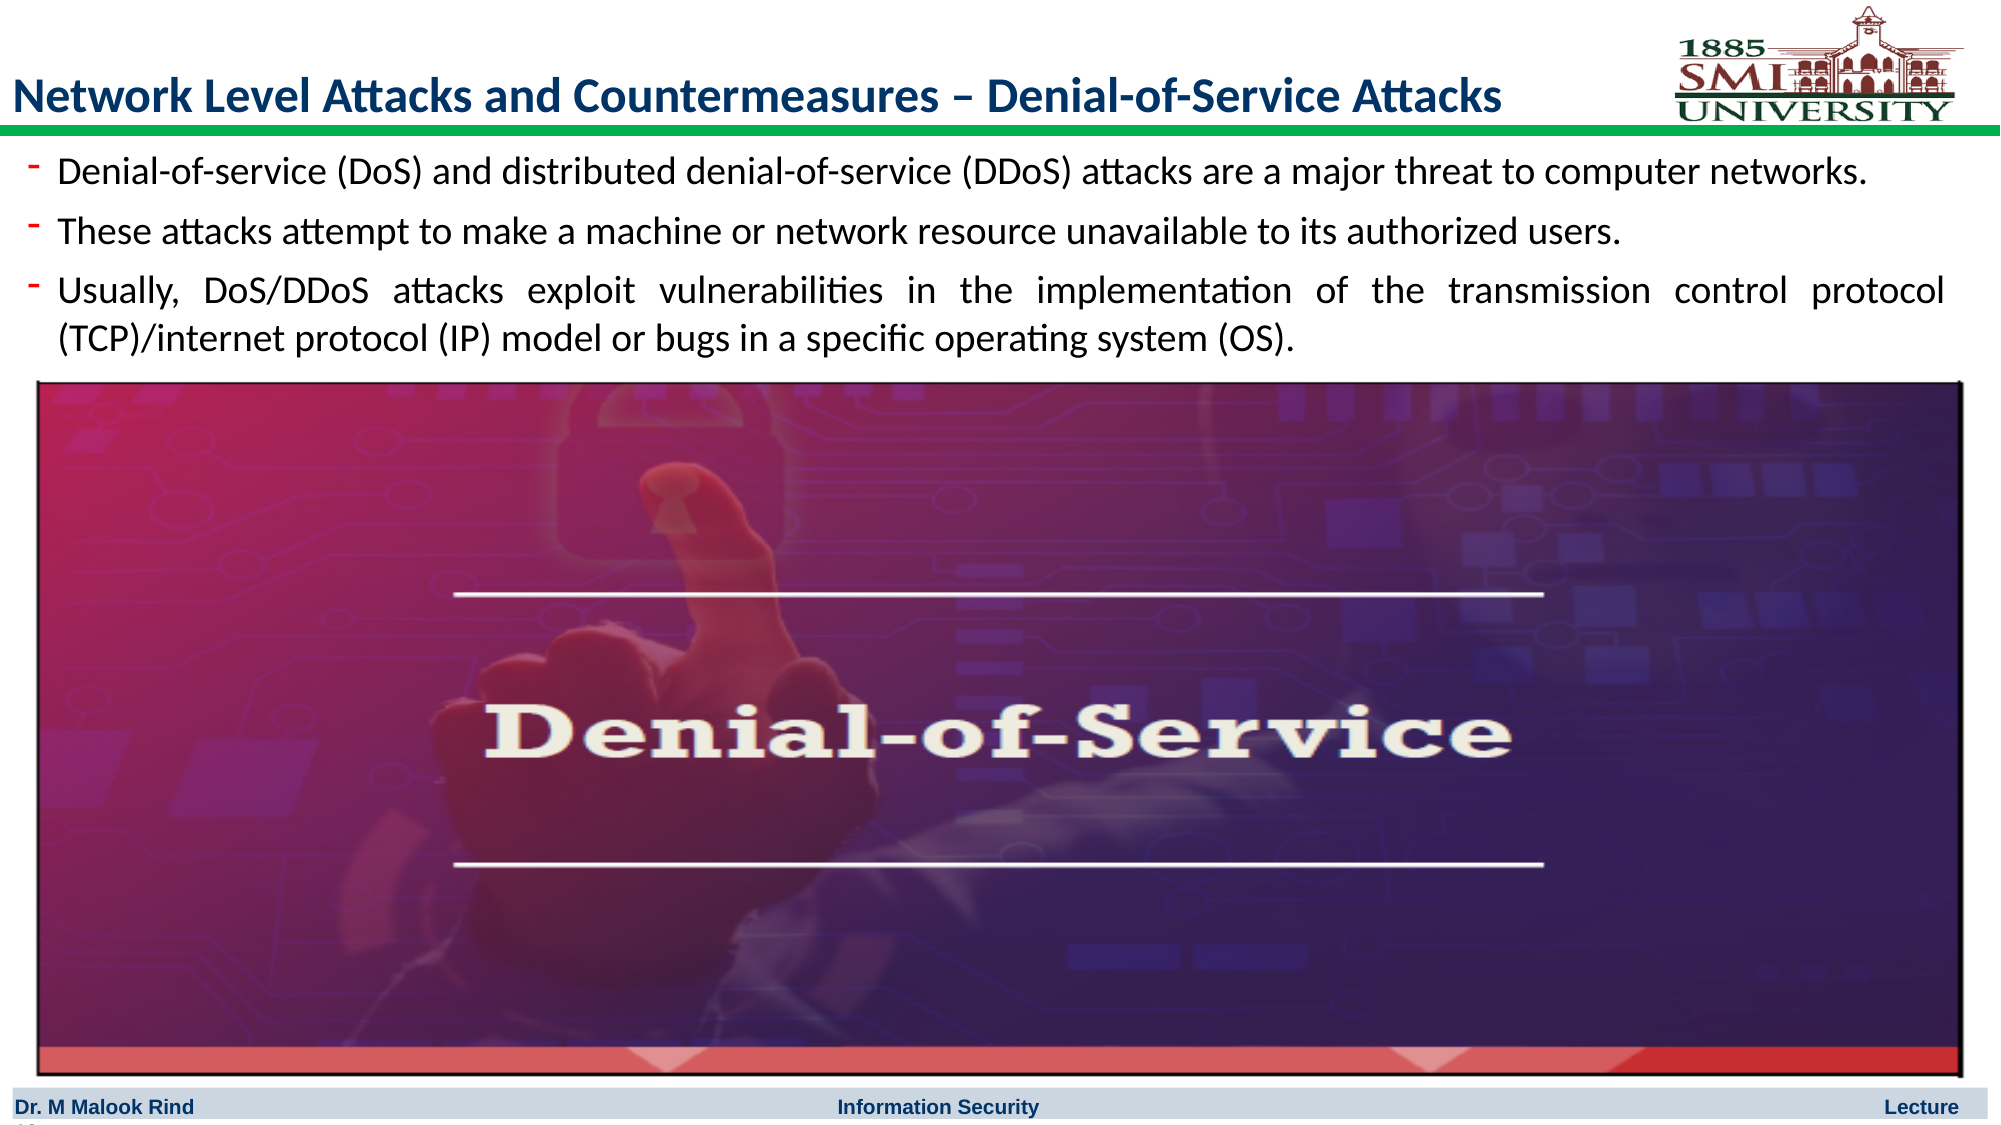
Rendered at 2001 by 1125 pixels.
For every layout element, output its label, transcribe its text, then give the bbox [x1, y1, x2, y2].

picture [24, 373, 1976, 1080]
text_box [12, 1087, 31, 1091]
text_box [0, 125, 2000, 136]
title Network Level Attacks and Countermeasures – Denial-of-Service Attacks [12, 62, 1660, 124]
picture [1674, 6, 1995, 126]
text_box Dr. M Malook Rind Information Security Lecture 10 [12, 1091, 1988, 1125]
text_box Denial-of-service (DoS) and distributed denial-of-service (DDoS) attacks are a major threat to computer networks. These attacks attempt to make a machine or network resource unavailable to its authorized users. Usually, DoS/DDoS attacks exploit vulnerabilities in the implementation of the transmission control protocol (TCP)/internet protocol (IP) model or bugs in a specific operating system (OS). [12, 137, 1963, 367]
text_box [1972, 1087, 1988, 1091]
